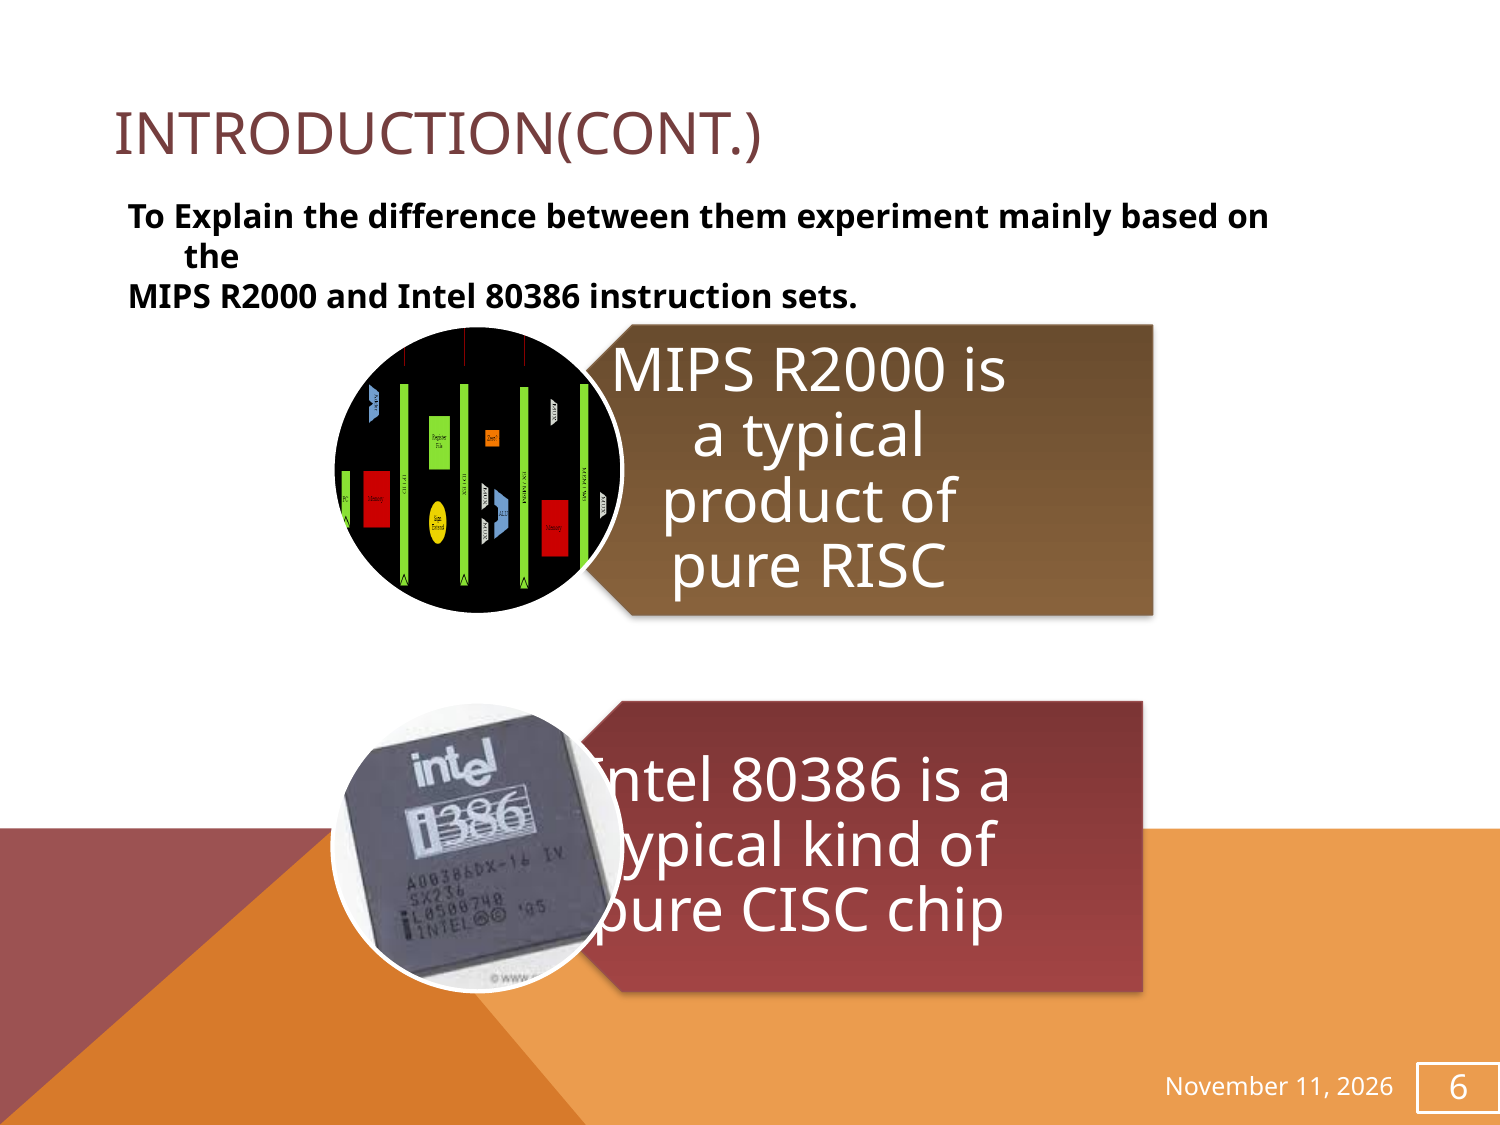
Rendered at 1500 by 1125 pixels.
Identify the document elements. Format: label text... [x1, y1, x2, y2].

title Introduction(Cont.) [99, 37, 1325, 225]
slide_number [1149, 1062, 1416, 1113]
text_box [237, 324, 1238, 992]
list To Explain the difference between them experiment mainly based on the MIPS R2000 and Intel 80386 instruction sets. [112, 187, 1338, 987]
slide_number 6 [1416, 1062, 1500, 1114]
